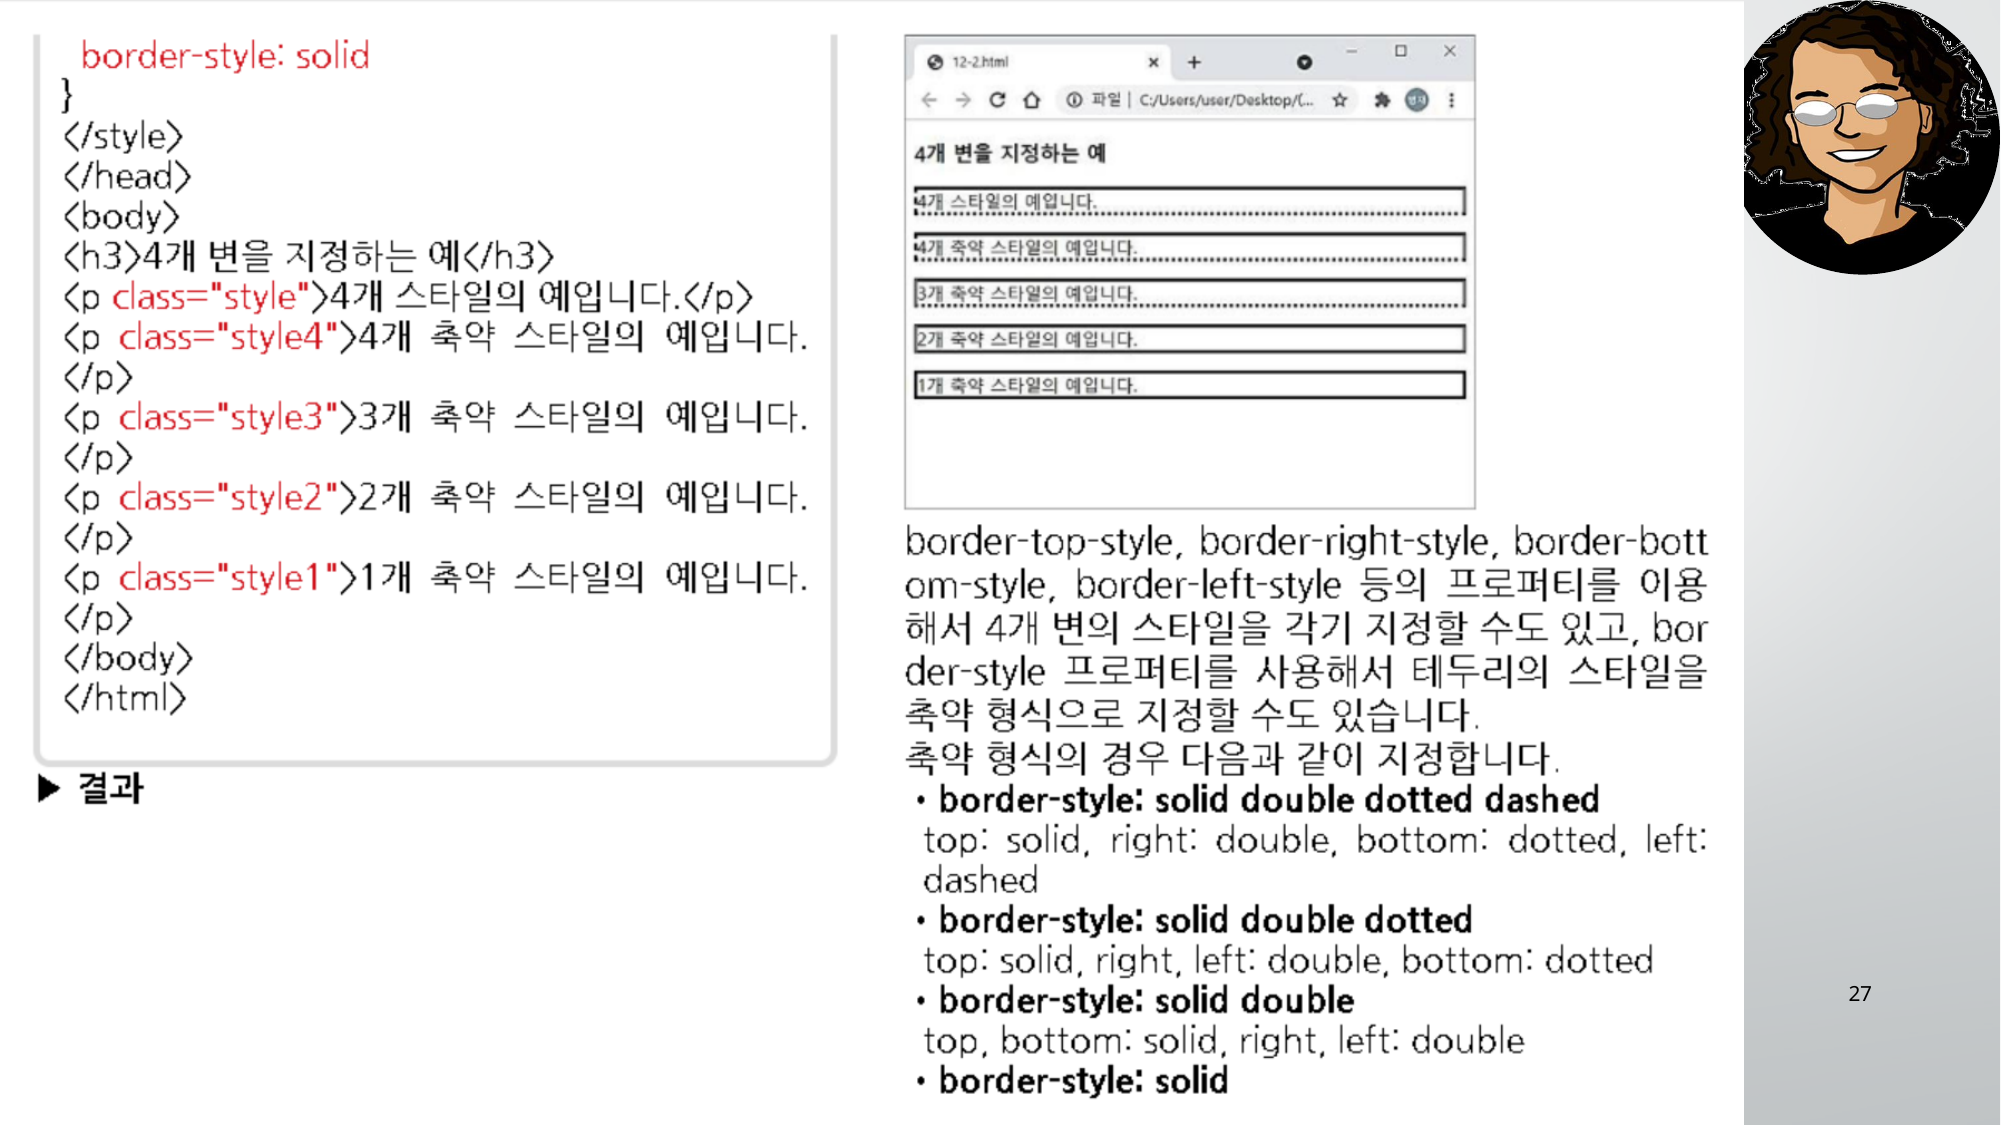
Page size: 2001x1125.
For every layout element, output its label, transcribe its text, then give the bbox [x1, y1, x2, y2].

slide_number ‹#› [1796, 965, 1887, 1025]
picture [0, 0, 2001, 1125]
